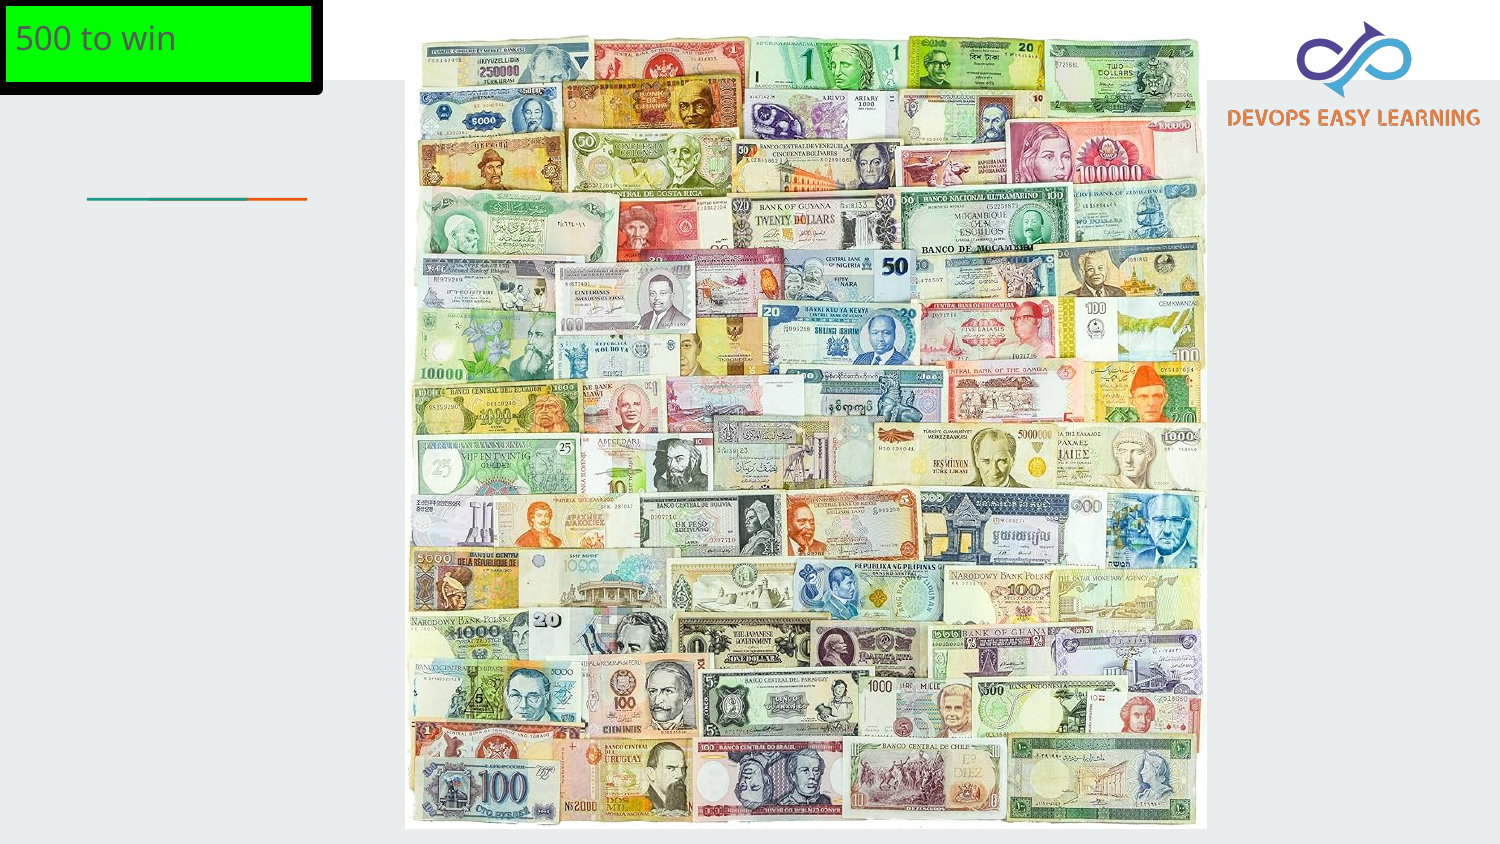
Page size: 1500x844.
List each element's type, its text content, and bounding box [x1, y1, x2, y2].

picture [404, 34, 1208, 829]
subtitle 500 to win [0, 0, 317, 89]
picture [1216, 9, 1492, 148]
